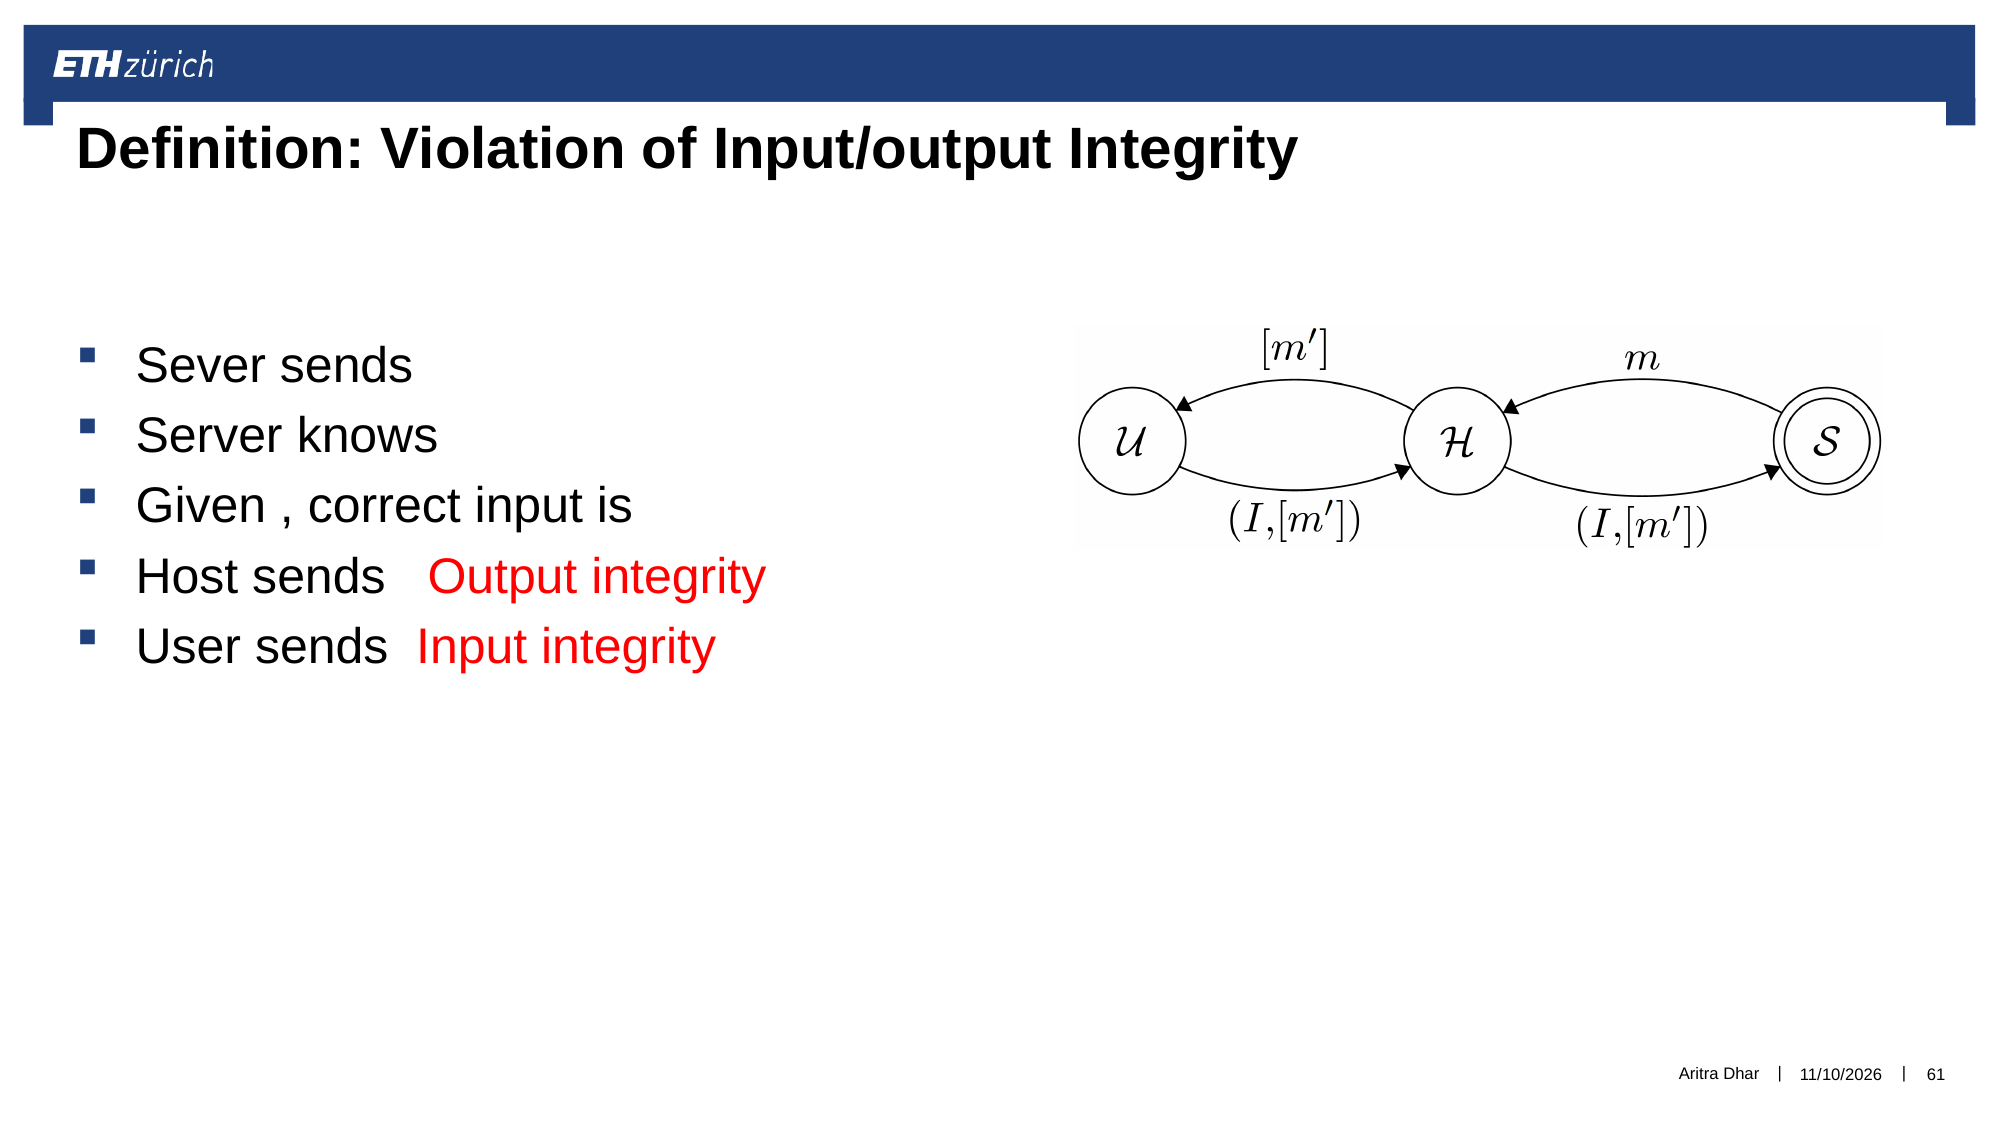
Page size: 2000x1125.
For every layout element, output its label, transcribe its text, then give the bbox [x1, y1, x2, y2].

title Definition: Violation of Input/output Integrity [53, 101, 1946, 262]
picture [1074, 324, 1883, 551]
slide_number 61 [1906, 1034, 1966, 1112]
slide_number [1790, 1034, 1892, 1112]
footer Aritra Dhar [999, 1034, 1760, 1111]
